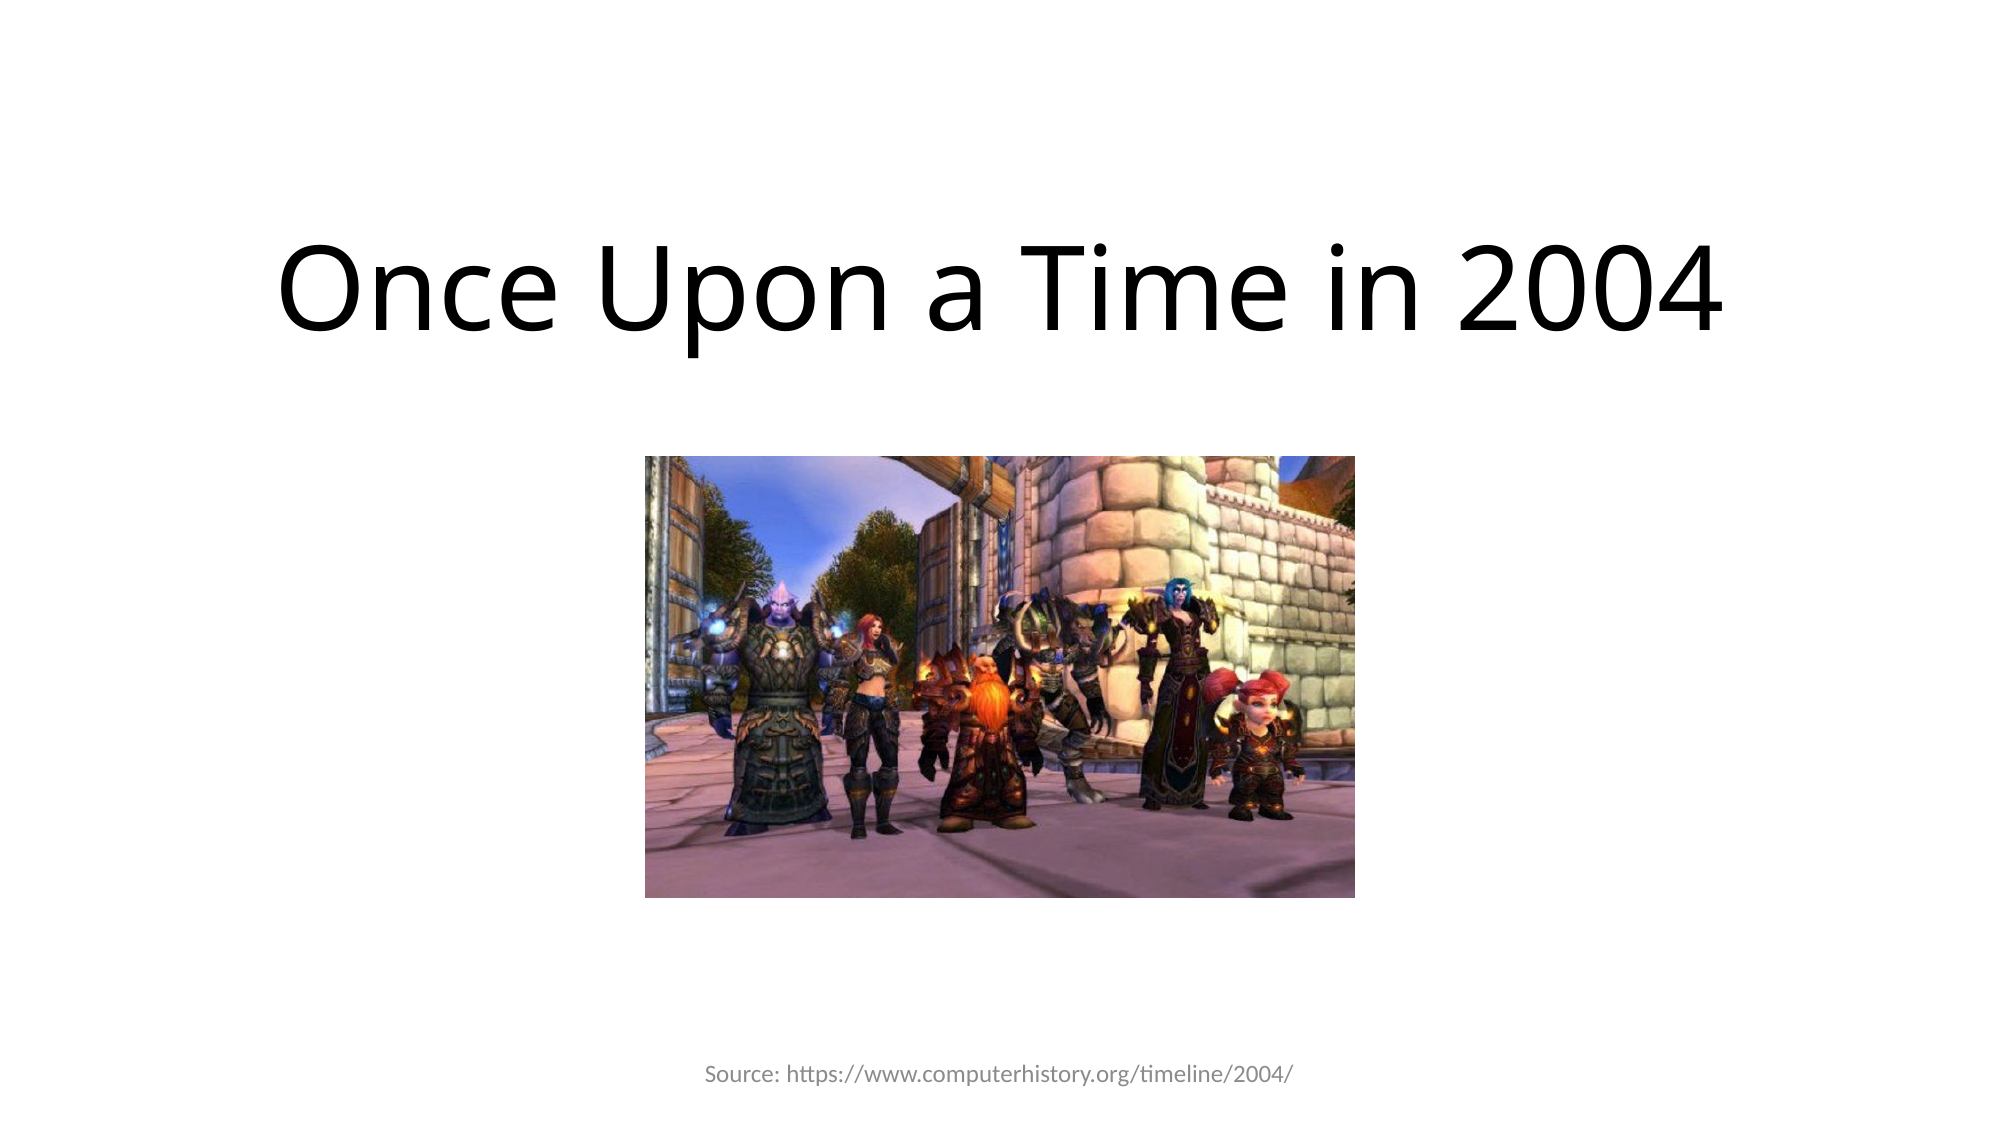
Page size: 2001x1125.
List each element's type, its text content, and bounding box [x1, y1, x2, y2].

picture [645, 456, 1355, 899]
footer Source: https://www.computerhistory.org/timeline/2004/ [459, 1042, 1541, 1103]
title Once Upon a Time in 2004 [249, 112, 1750, 505]
